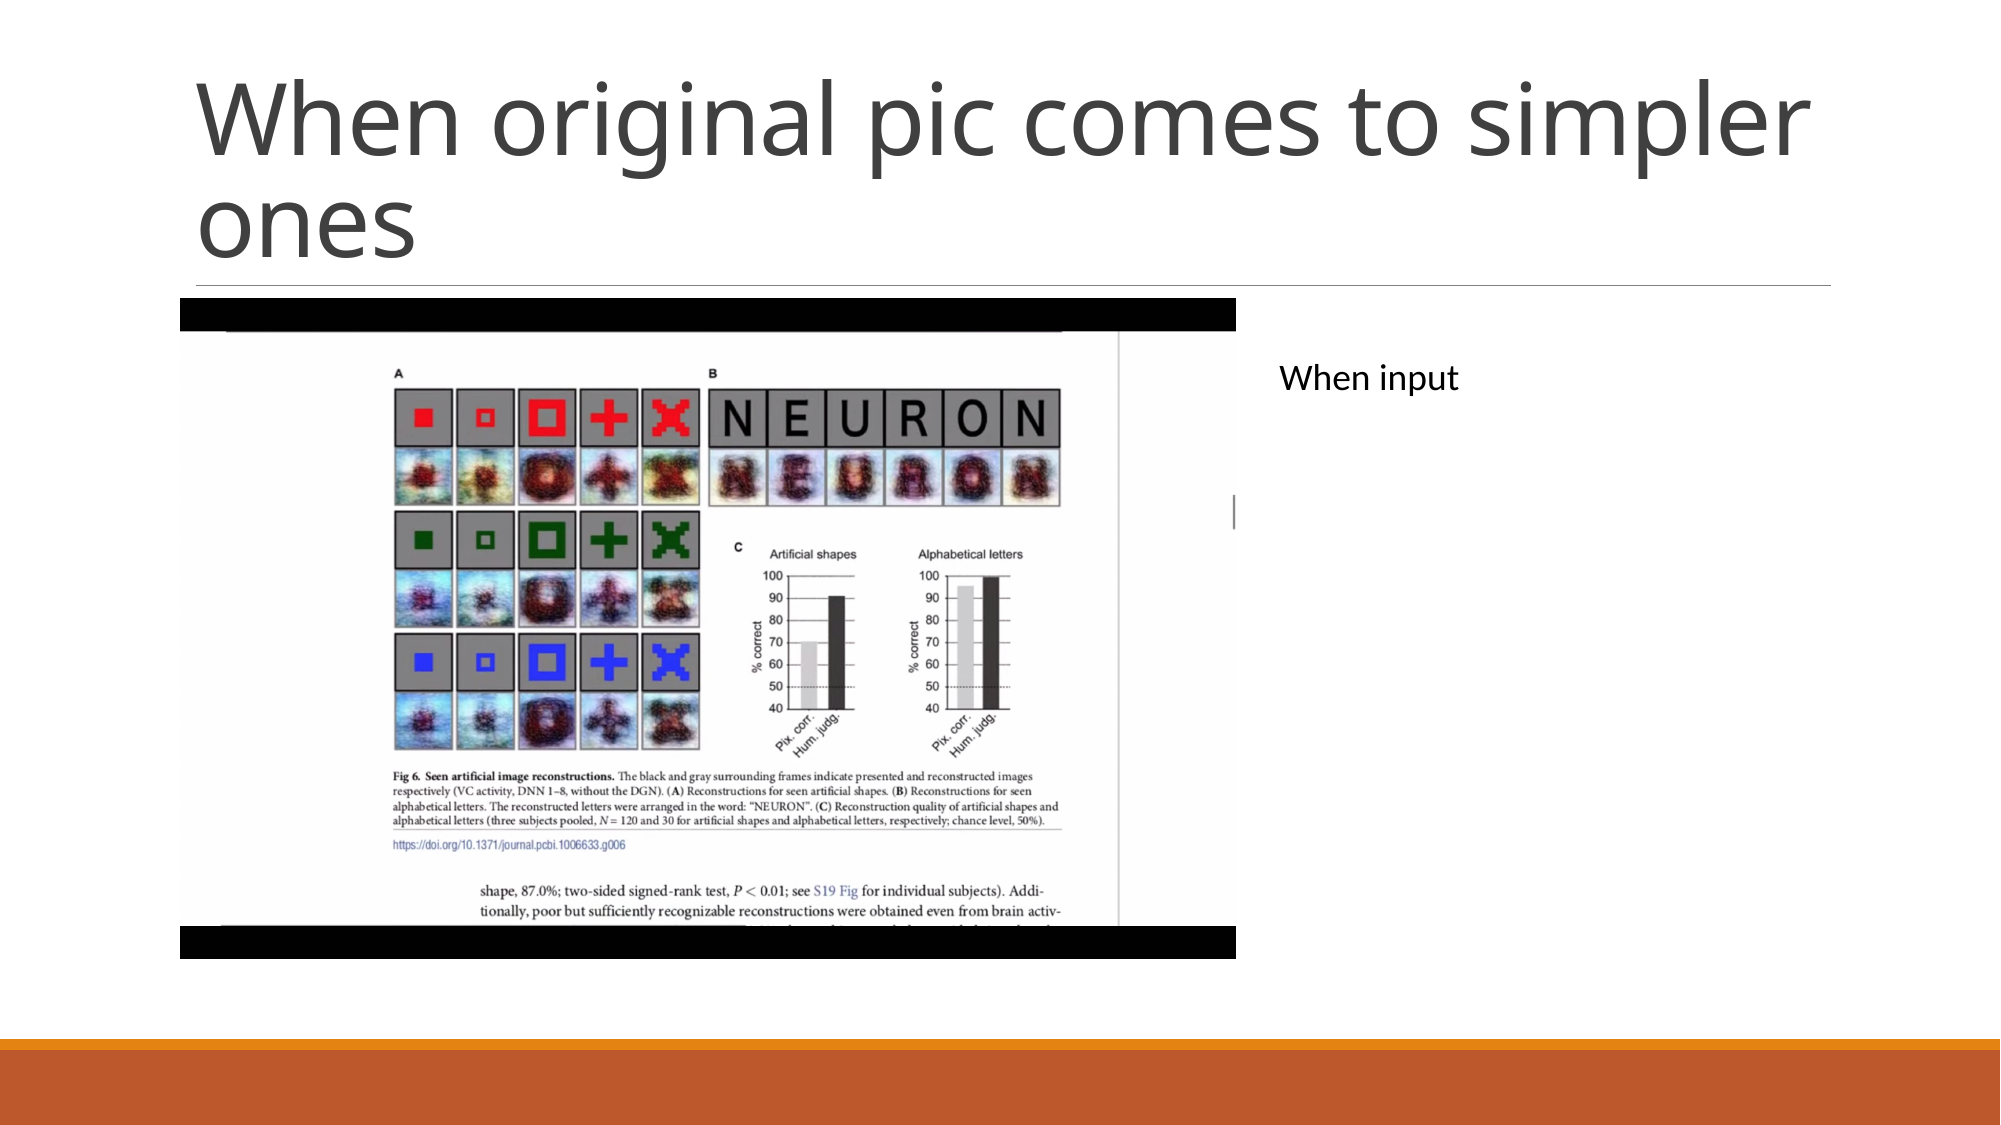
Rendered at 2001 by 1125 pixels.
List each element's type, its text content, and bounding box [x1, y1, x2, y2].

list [179, 298, 1237, 960]
text_box When input [1264, 345, 1926, 406]
title When original pic comes to simpler ones [180, 47, 1830, 285]
